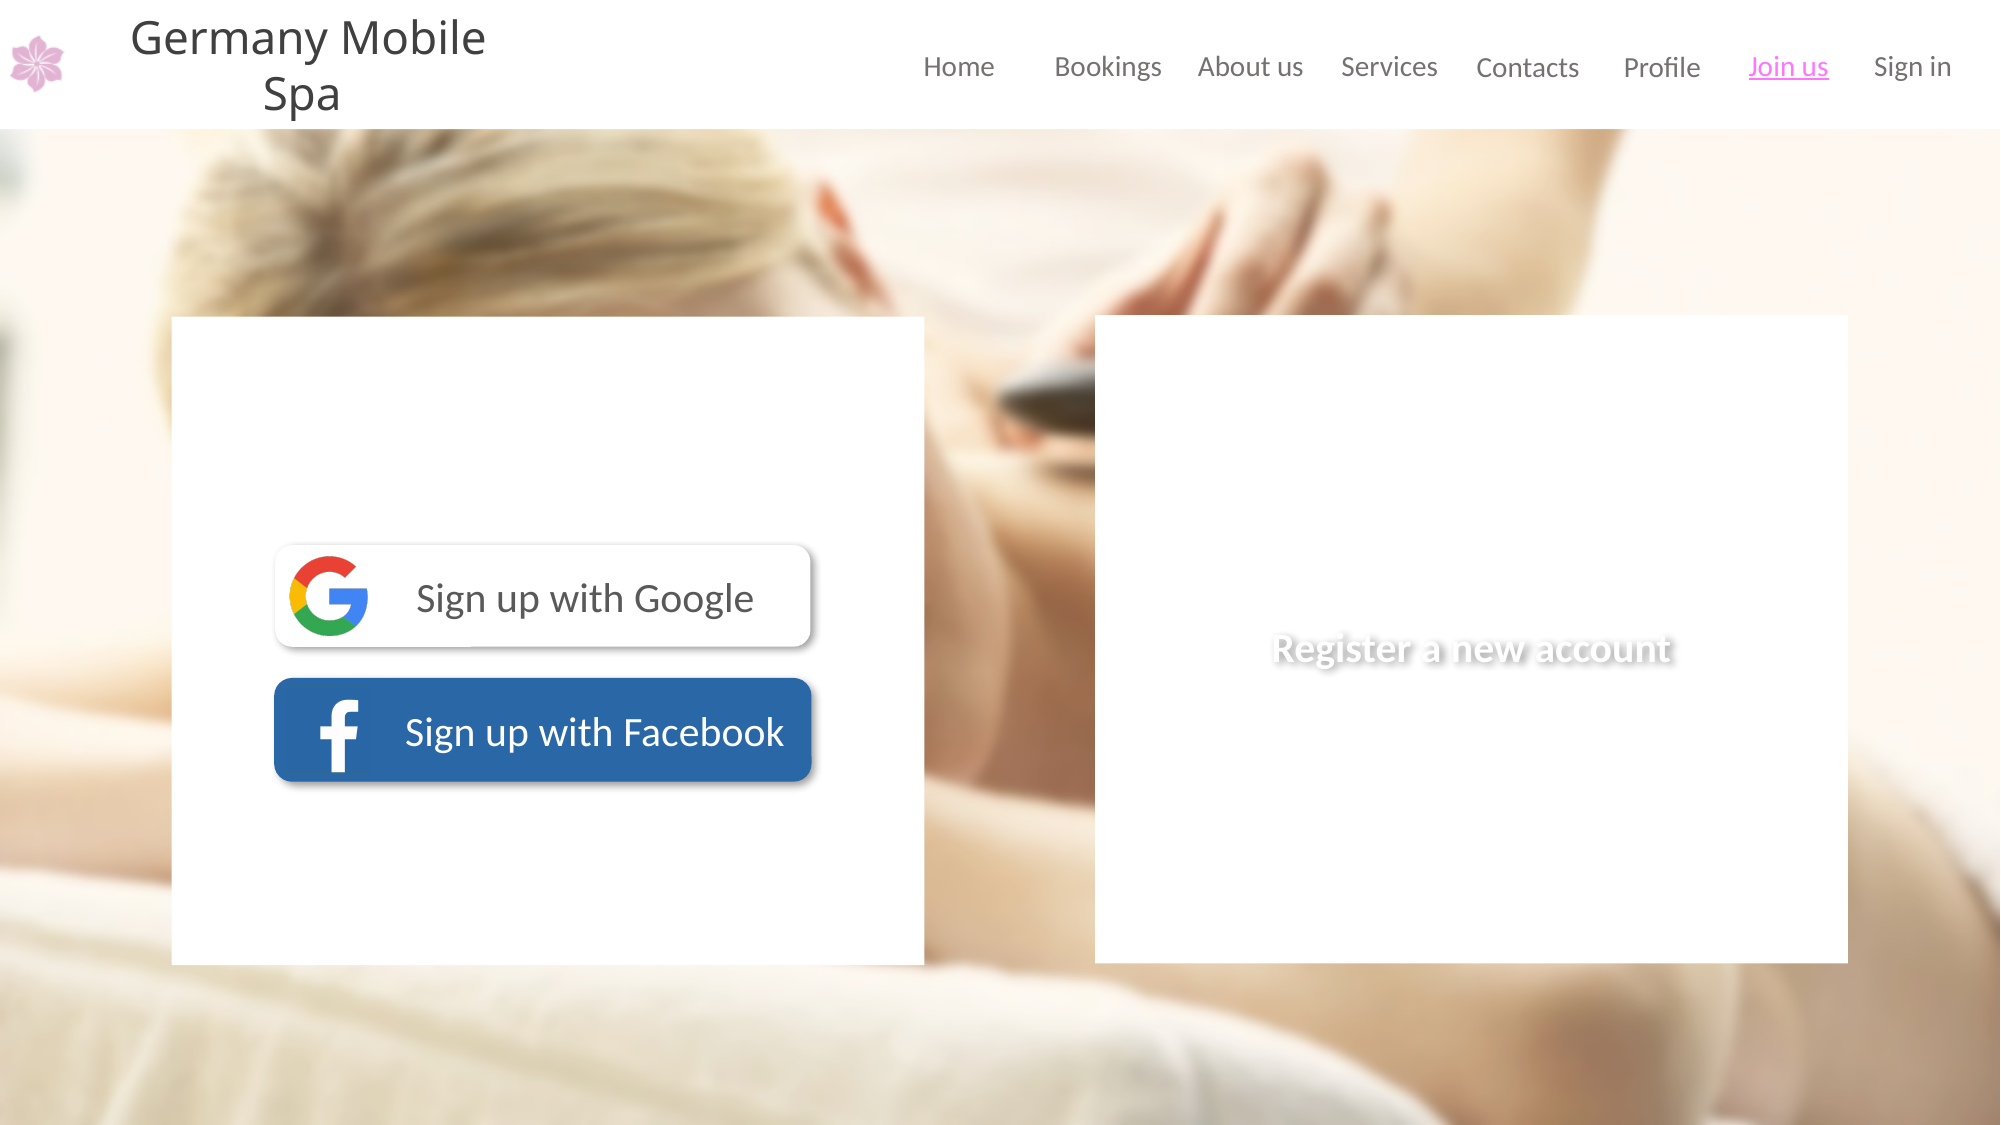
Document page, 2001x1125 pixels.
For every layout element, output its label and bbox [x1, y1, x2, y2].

text_box [260, 678, 811, 781]
text_box [275, 544, 811, 647]
picture [0, 0, 2000, 1125]
